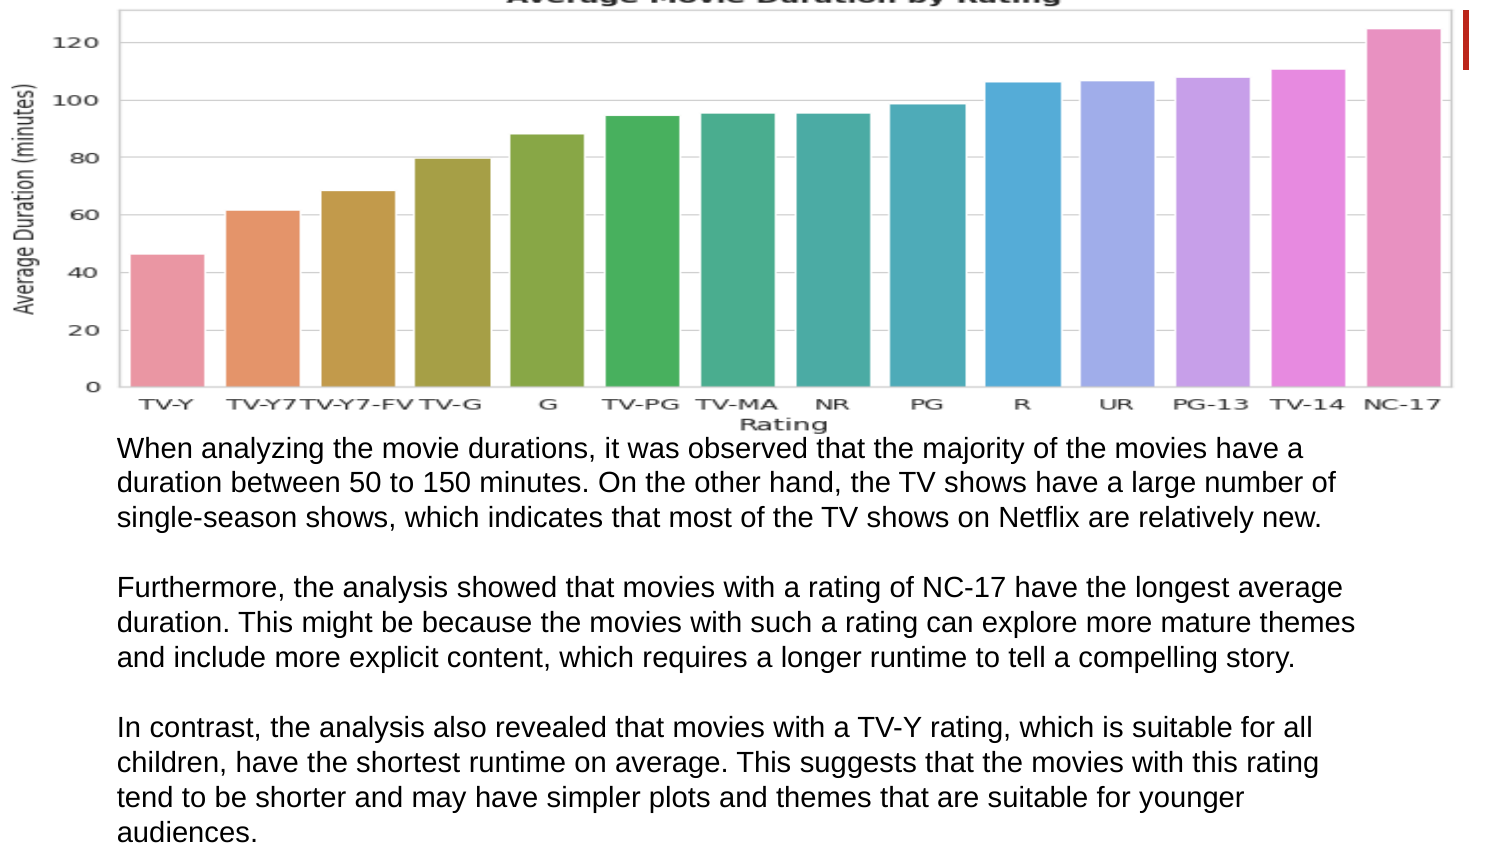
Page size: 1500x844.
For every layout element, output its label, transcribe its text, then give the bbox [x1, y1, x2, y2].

text_box When analyzing the movie durations, it was observed that the majority of the movies have a duration between 50 to 150 minutes. On the other hand, the TV shows have a large number of single-season shows, which indicates that most of the TV shows on Netflix are relatively new. Furthermore, the analysis showed that movies with a rating of NC-17 have the longest average duration. This might be because the movies with such a rating can explore more mature themes and include more explicit content, which requires a longer runtime to tell a compelling story. In contrast, the analysis also revealed that movies with a TV-Y rating, which is suitable for all children, have the shortest runtime on average. This suggests that the movies with this rating tend to be shorter and may have simpler plots and themes that are suitable for younger audiences. [102, 450, 1398, 844]
picture [0, 0, 1469, 442]
